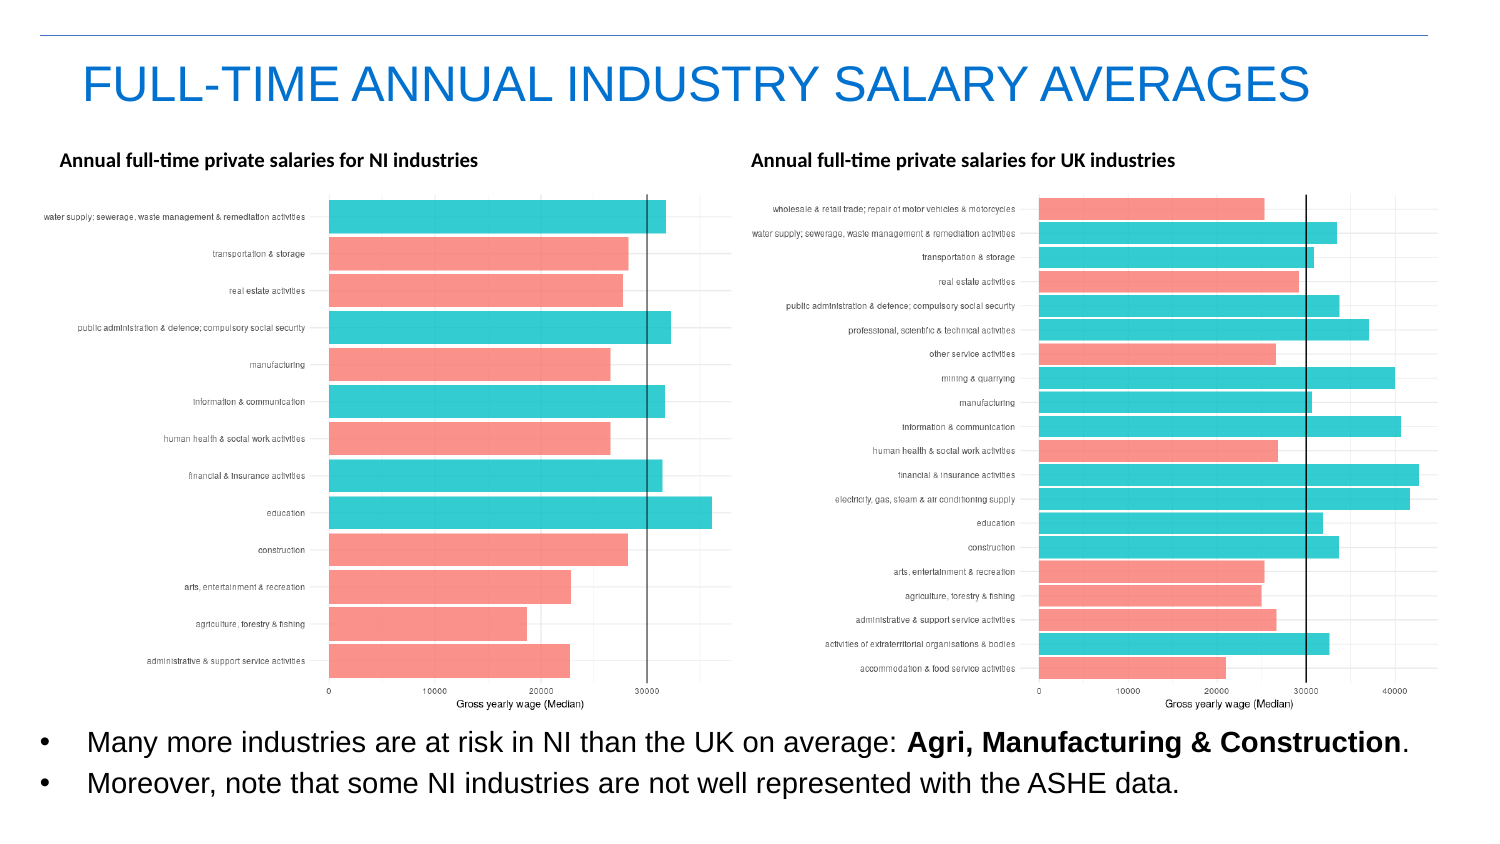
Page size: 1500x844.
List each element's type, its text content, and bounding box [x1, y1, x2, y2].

text_box Annual full-time private salaries for UK industries [736, 138, 1191, 179]
text_box Annual full-time private salaries for NI industries [44, 139, 494, 179]
picture [25, 189, 1443, 715]
text_box Many more industries are at risk in NI than the UK on average: Agri, Manufacturing & Construction. Moreover, note that some NI industries are not well represented with the ASHE data. [39, 723, 1429, 816]
text_box Full-Time Annual industry salary averages [82, 51, 1429, 139]
